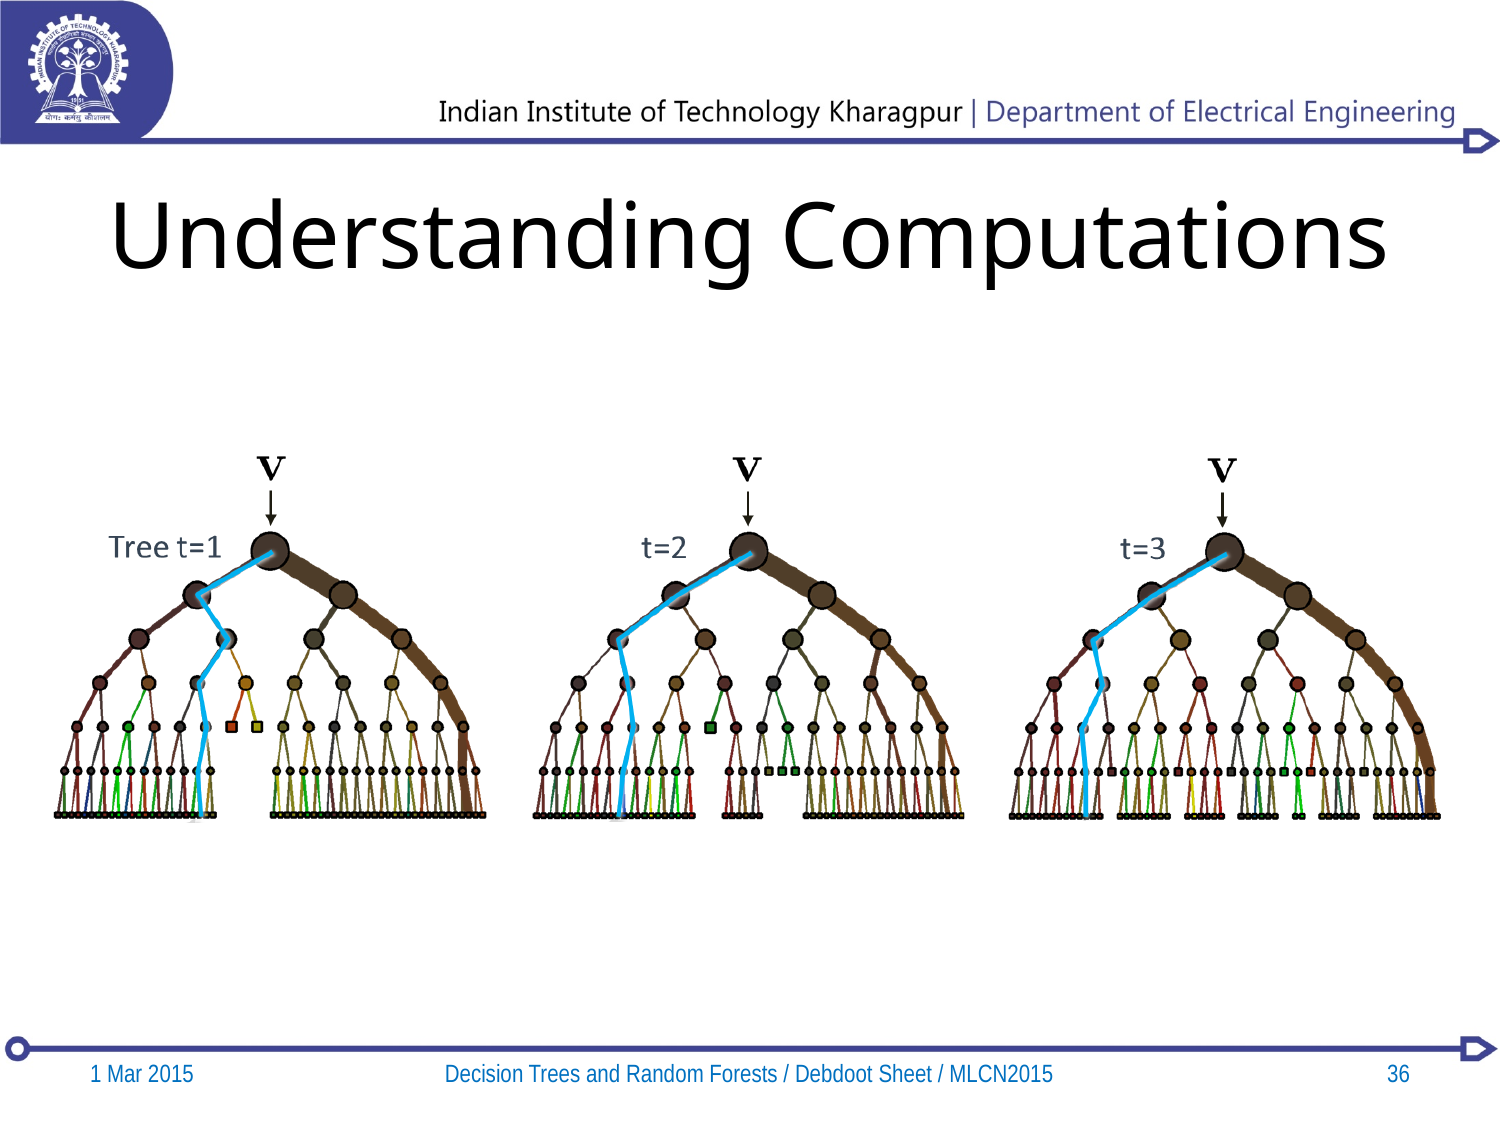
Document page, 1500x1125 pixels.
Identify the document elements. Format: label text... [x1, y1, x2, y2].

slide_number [75, 1042, 407, 1103]
slide_number 36 [1093, 1042, 1425, 1103]
picture [0, 0, 1500, 1125]
footer Decision Trees and Random Forests / Debdoot Sheet / MLCN2015 [407, 1042, 1093, 1103]
title Understanding Computations [75, 149, 1425, 315]
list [52, 456, 493, 823]
